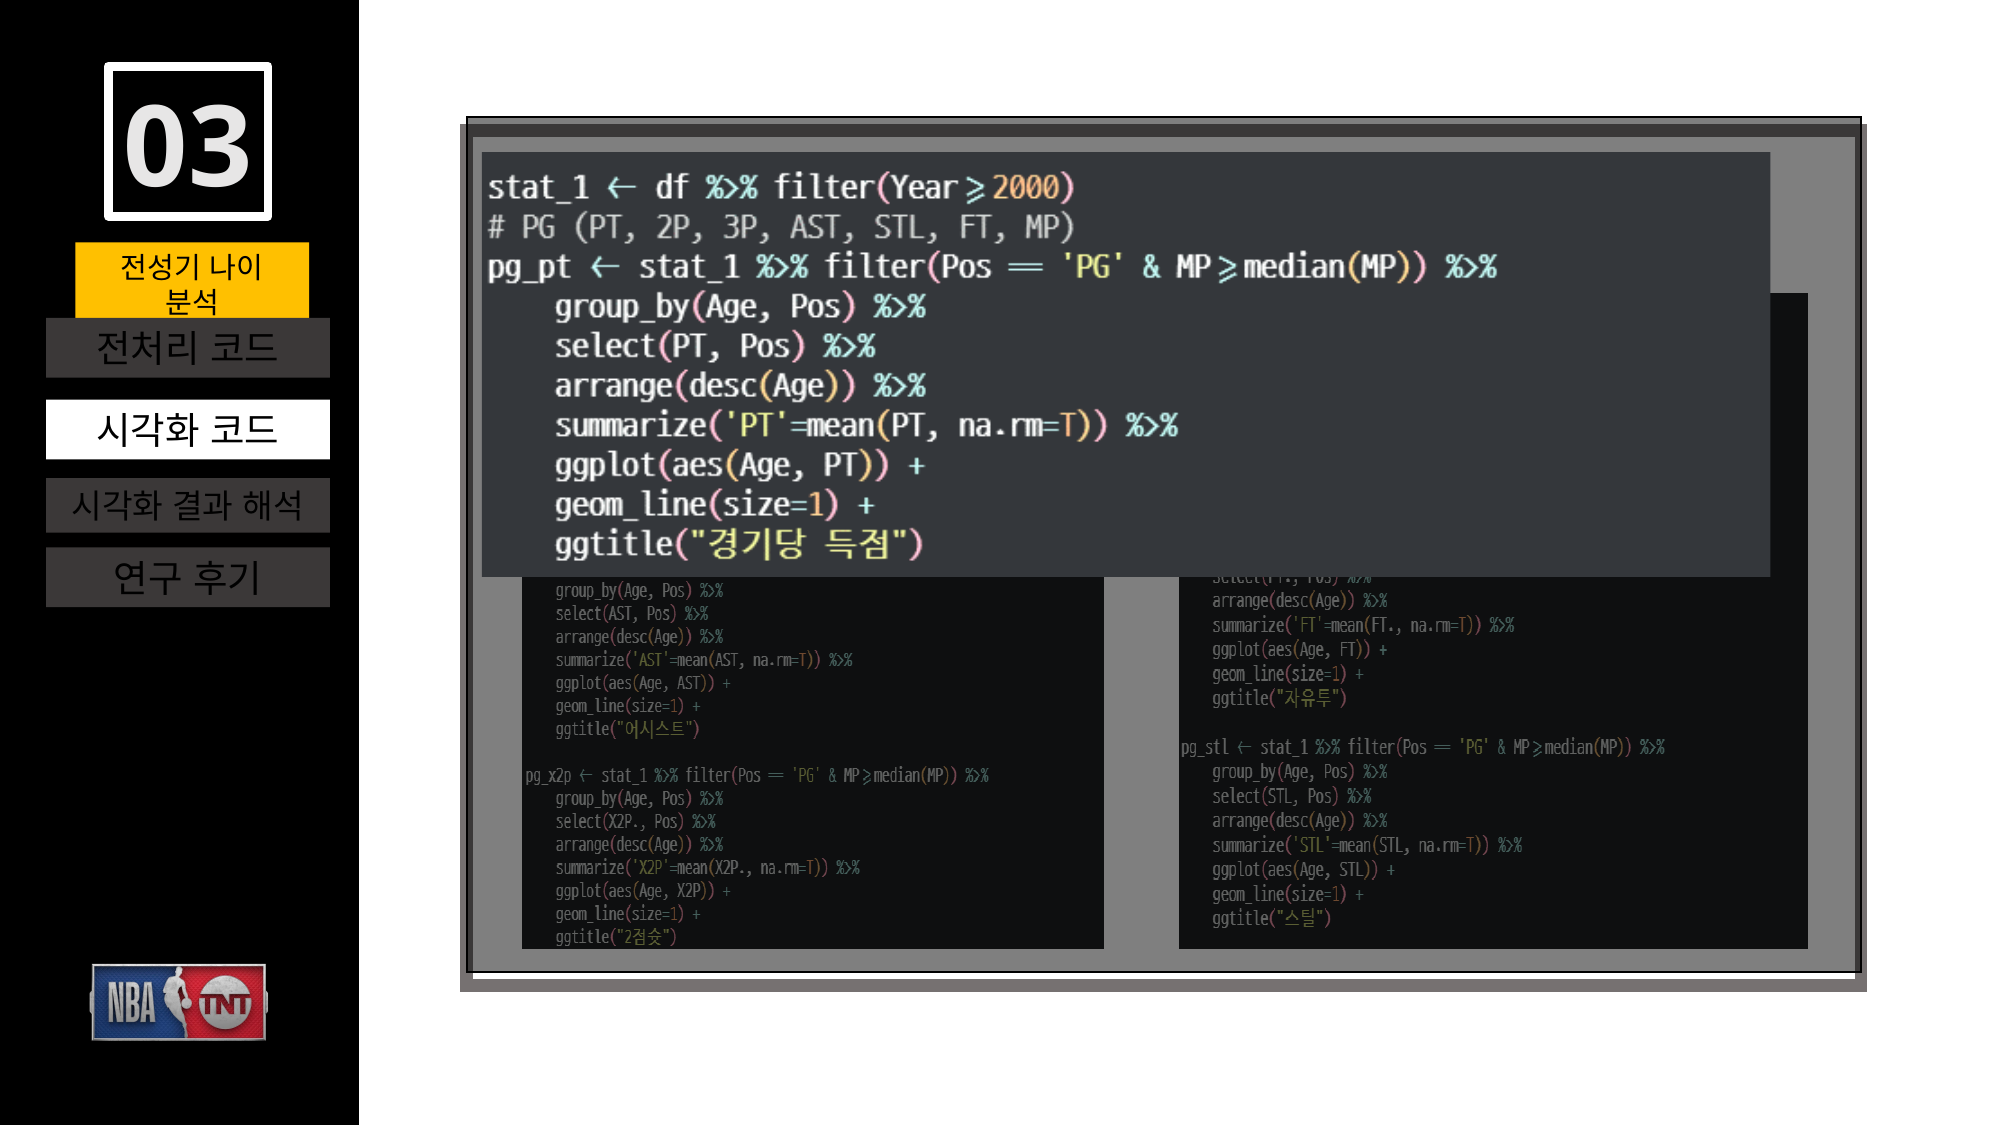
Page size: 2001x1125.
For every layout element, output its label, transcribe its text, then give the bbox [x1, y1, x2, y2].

text_box [0, 0, 359, 1125]
text_box 전처리 코드 [46, 317, 330, 378]
text_box 연구 후기 [46, 547, 330, 608]
text_box [466, 116, 1862, 973]
text_box 시각화 결과 해석 [46, 478, 330, 533]
picture [68, 889, 289, 1115]
text_box 전성기 나이 분석 [75, 242, 310, 317]
text_box 시각화 코드 [46, 399, 330, 460]
text_box [466, 973, 1862, 986]
text_box 03 [108, 66, 268, 217]
picture [481, 152, 1808, 949]
